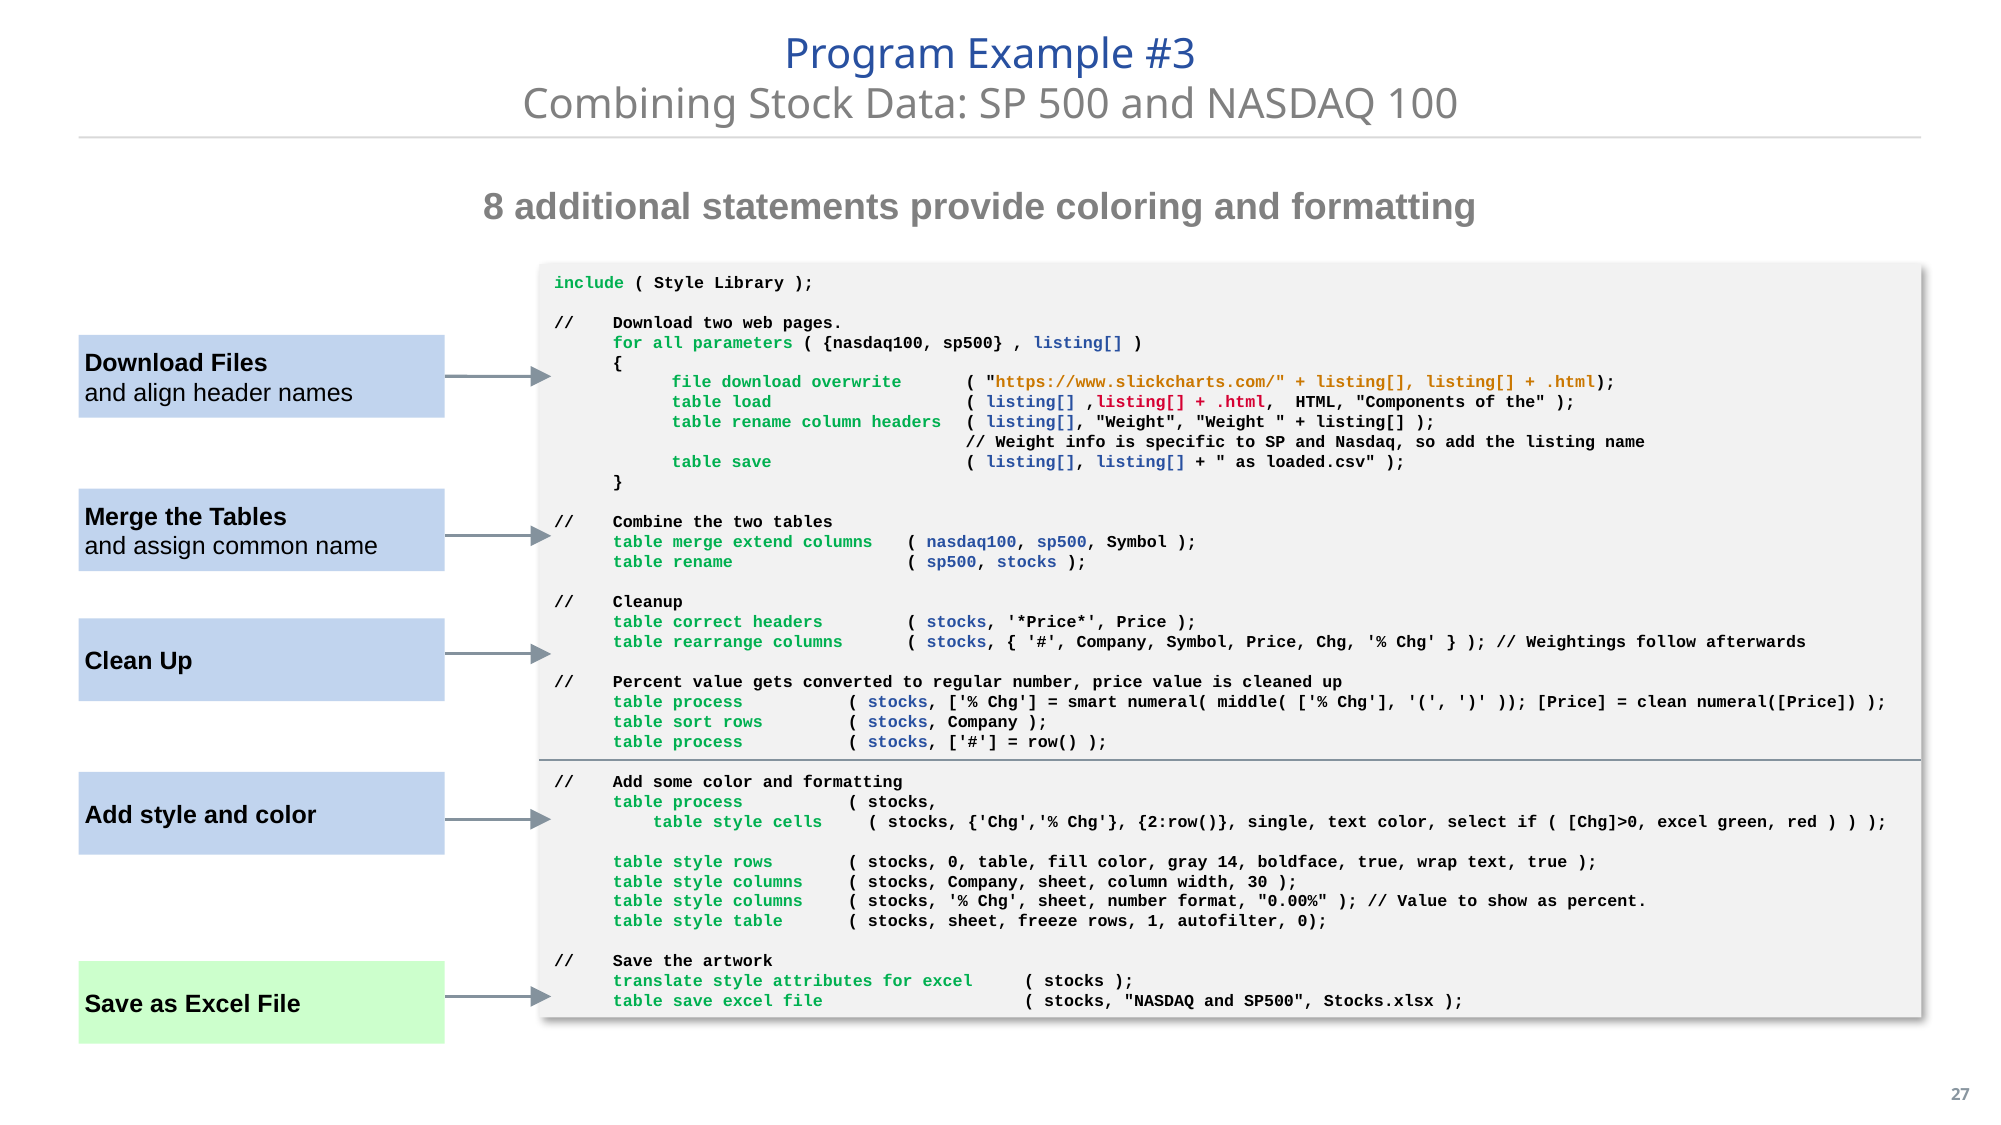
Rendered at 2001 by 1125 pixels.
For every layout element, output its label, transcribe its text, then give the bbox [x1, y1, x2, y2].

text_box Save as Excel File [77, 959, 447, 1046]
text_box Add style and color [77, 770, 447, 857]
text_box include ( Style Library ); // Download two web pages. for all parameters ( {nasdaq100, sp500} , listing[] ) { file download overwrite ( "https://www.slickcharts.com/" + listing[], listing[] + .html); table load ( listing[] ,listing[] + .html, HTML, "Components of the" ); table rename column headers ( listing[], "Weight", "Weight " + listing[] ); // Weight info is specific to SP and Nasdaq, so add the listing name table save ( listing[], listing[] + " as loaded.csv" ); } // Combine the two tables table merge extend columns ( nasdaq100, sp500, Symbol ); table rename ( sp500, stocks ); // Cleanup table correct headers ( stocks, '*Price*', Price ); table rearrange columns ( stocks, { '#', Company, Symbol, Price, Chg, '% Chg' } ); // Weightings follow afterwards // Percent value gets converted to regular number, price value is cleaned up table process ( stocks, ['% Chg'] = smart numeral( middle( ['% Chg'], '(', ')' )); [Price] = clean numeral([Price]) ); table sort rows ( stocks, Company ); table process ( stocks, ['#'] = row() ); // Add some color and formatting table process ( stocks, table style cells ( stocks, {'Chg','% Chg'}, {2:row()}, single, text color, select if ( [Chg]>0, excel green, red ) ) ); table style rows ( stocks, 0, table, fill color, gray 14, boldface, true, wrap text, true ); table style columns ( stocks, Company, sheet, column width, 30 ); table style columns ( stocks, '% Chg', sheet, number format, "0.00%" ); // Value to show as percent. table style table ( stocks, sheet, freeze rows, 1, autofilter, 0); // Save the artwork translate style attributes for excel ( stocks ); table save excel file ( stocks, "NASDAQ and SP500", Stocks.xlsx ); [539, 764, 1922, 1018]
text_box Download Files and align header names [77, 333, 447, 420]
text_box Clean Up [77, 616, 447, 703]
text_box include ( Style Library ); // Download two web pages. for all parameters ( {nasdaq100, sp500} , listing[] ) { file download overwrite ( "https://www.slickcharts.com/" + listing[], listing[] + .html); table load ( listing[] ,listing[] + .html, HTML, "Components of the" ); table rename column headers ( listing[], "Weight", "Weight " + listing[] ); // Weight info is specific to SP and Nasdaq, so add the listing name table save ( listing[], listing[] + " as loaded.csv" ); } // Combine the two tables table merge extend columns ( nasdaq100, sp500, Symbol ); table rename ( sp500, stocks ); // Cleanup table correct headers ( stocks, '*Price*', Price ); table rearrange columns ( stocks, { '#', Company, Symbol, Price, Chg, '% Chg' } ); // Weightings follow afterwards // Percent value gets converted to regular number, price value is cleaned up table process ( stocks, ['% Chg'] = smart numeral( middle( ['% Chg'], '(', ')' )); [Price] = clean numeral([Price]) ); table sort rows ( stocks, Company ); table process ( stocks, ['#'] = row() ); // Add some color and formatting table process ( stocks, table style cells ( stocks, {'Chg','% Chg'}, {2:row()}, single, text color, select if ( [Chg]>0, excel green, red ) ) ); table style rows ( stocks, 0, table, fill color, gray 14, boldface, true, wrap text, true ); table style columns ( stocks, Company, sheet, column width, 30 ); table style columns ( stocks, '% Chg', sheet, number format, "0.00%" ); // Value to show as percent. table style table ( stocks, sheet, freeze rows, 1, autofilter, 0); // Save the artwork translate style attributes for excel ( stocks ); table save excel file ( stocks, "NASDAQ and SP500", Stocks.xlsx ); [539, 264, 1922, 759]
text_box 8 additional statements provide coloring and formatting [468, 174, 1567, 235]
title Program Example #3 Combining Stock Data: SP 500 and NASDAQ 100 [76, 19, 1920, 138]
text_box Merge the Tables and assign common name [77, 486, 447, 573]
